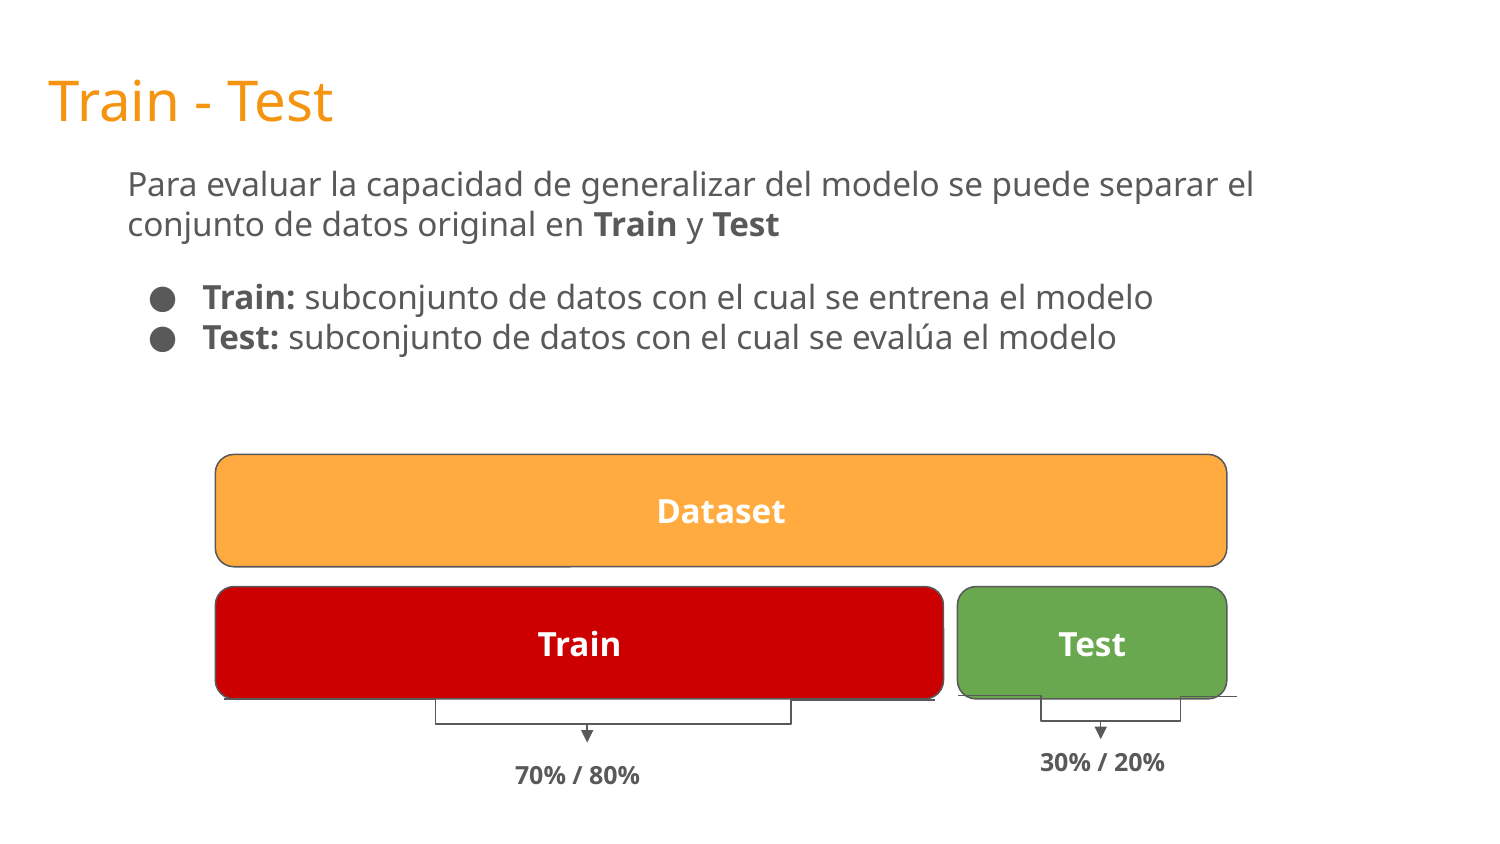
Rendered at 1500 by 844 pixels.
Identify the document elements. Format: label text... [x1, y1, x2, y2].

text_box Train [215, 586, 944, 697]
text_box Para evaluar la capacidad de generalizar del modelo se puede separar el conjunto de datos original en Train y Test Train: subconjunto de datos con el cual se entrena el modelo Test: subconjunto de datos con el cual se evalúa el modelo [112, 147, 1354, 371]
text_box Test [957, 586, 1227, 693]
text_box 30% / 20% [1025, 731, 1271, 792]
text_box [958, 695, 1238, 740]
text_box Dataset [215, 454, 1227, 567]
text_box Train - Test [33, 17, 1088, 148]
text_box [223, 698, 935, 743]
text_box 70% / 80% [500, 751, 746, 805]
